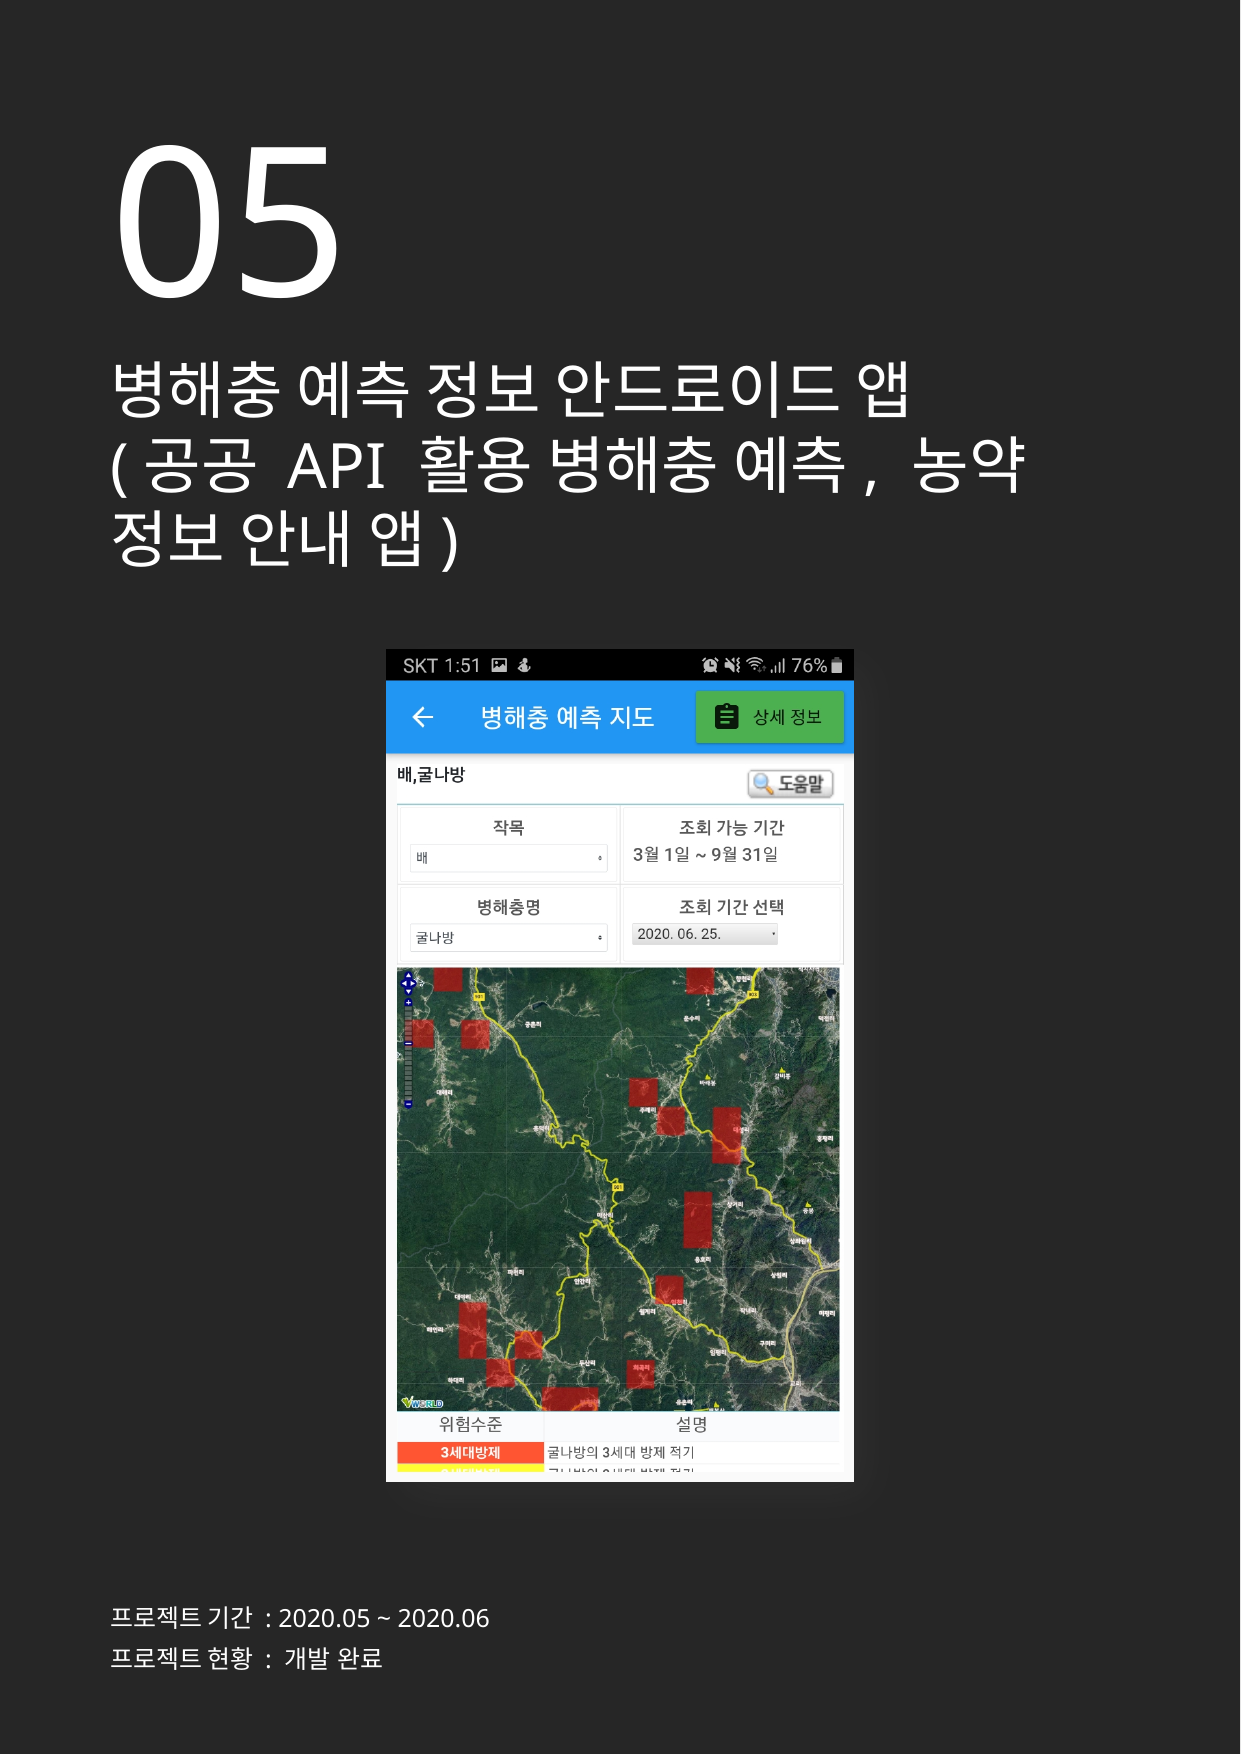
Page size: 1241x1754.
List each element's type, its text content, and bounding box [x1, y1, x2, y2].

picture [385, 649, 855, 1483]
text_box 프로젝트 기간 : 2020.05 ~ 2020.06 [95, 1587, 1067, 1628]
text_box [0, 0, 1241, 1754]
text_box 05 [95, 72, 1067, 336]
text_box 병해충 예측 정보 안드로이드 앱 (공공 API 활용 병해충 예측, 농약 정보 안내 앱) [95, 336, 1067, 508]
text_box 프로젝트 현황 : 개발 완료 [95, 1628, 1067, 1686]
